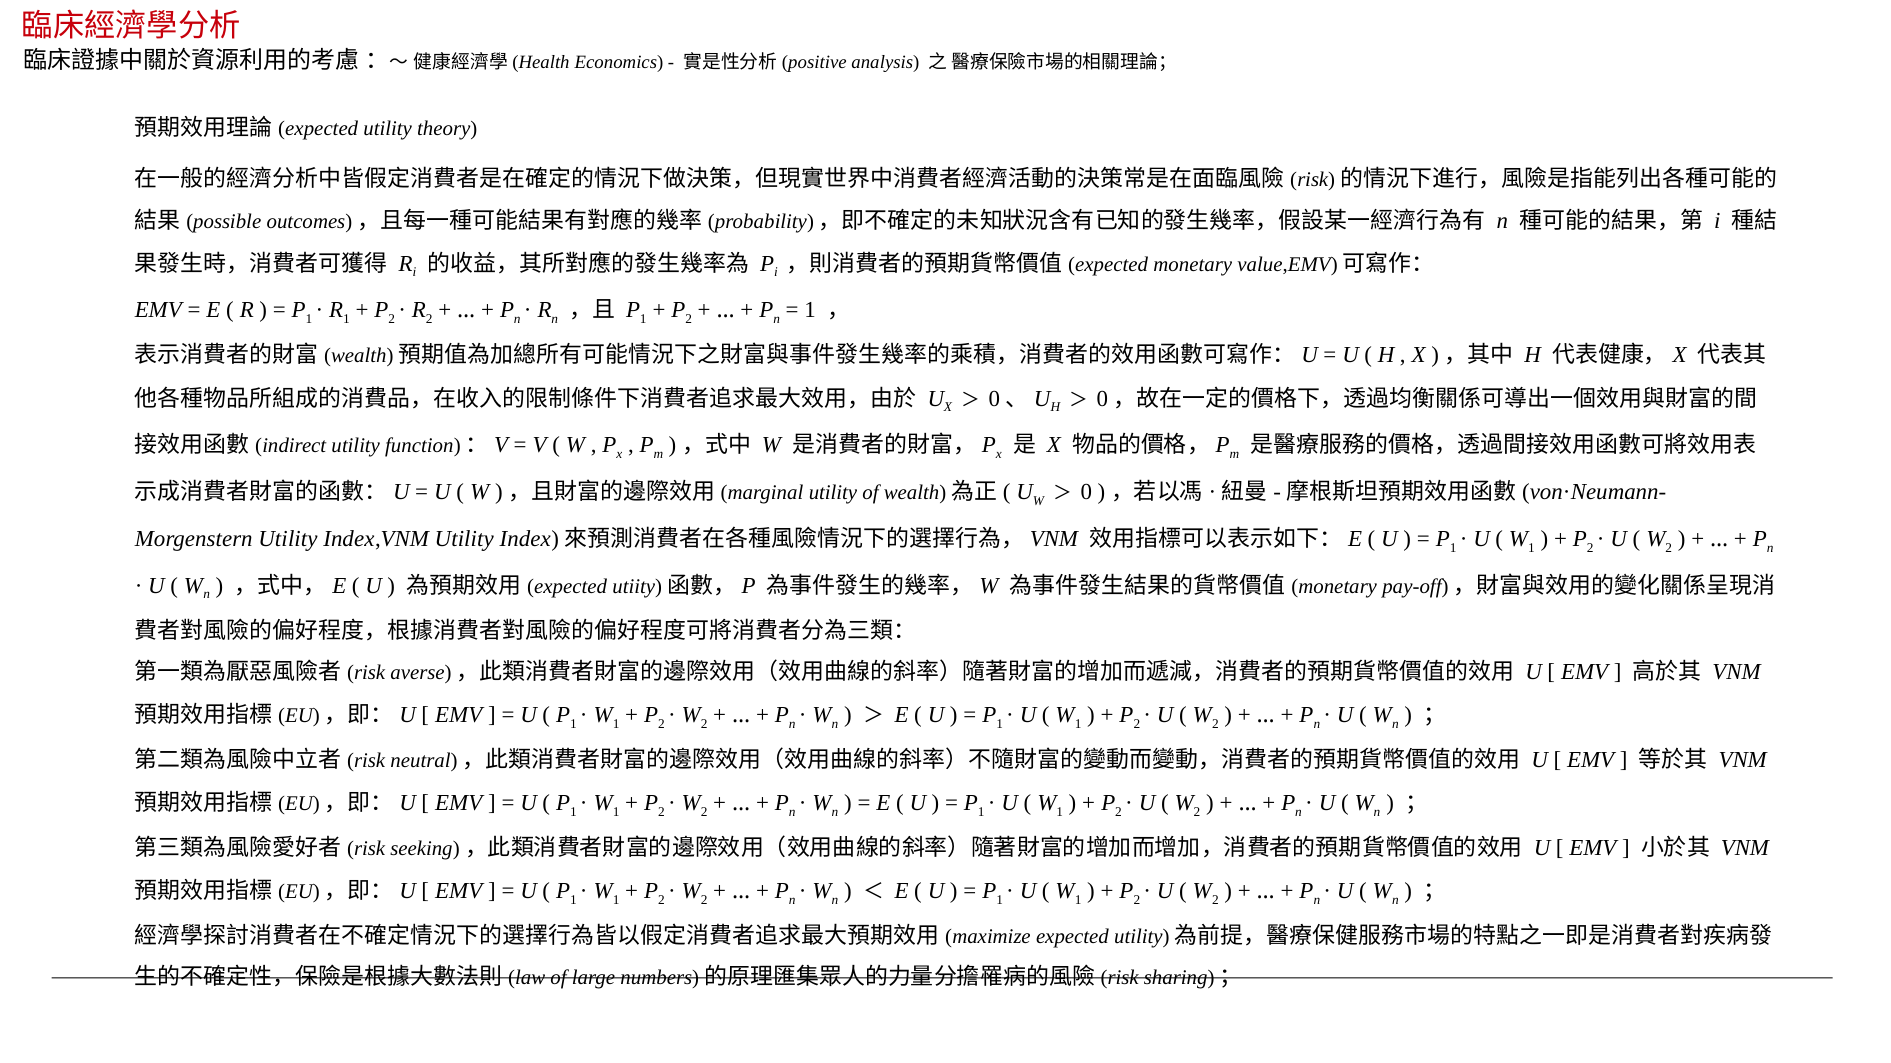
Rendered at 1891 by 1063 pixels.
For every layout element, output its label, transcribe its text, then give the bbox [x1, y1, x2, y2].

text_box 臨床經濟學分析 [6, 6, 1406, 42]
text_box 臨床證據中關於資源利用的考慮 ：～ 健康經濟學(Health Economics) - 實是性分析(positive analysis) 之 醫療保險市場的相關理論； [8, 34, 1874, 82]
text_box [119, 91, 1795, 950]
